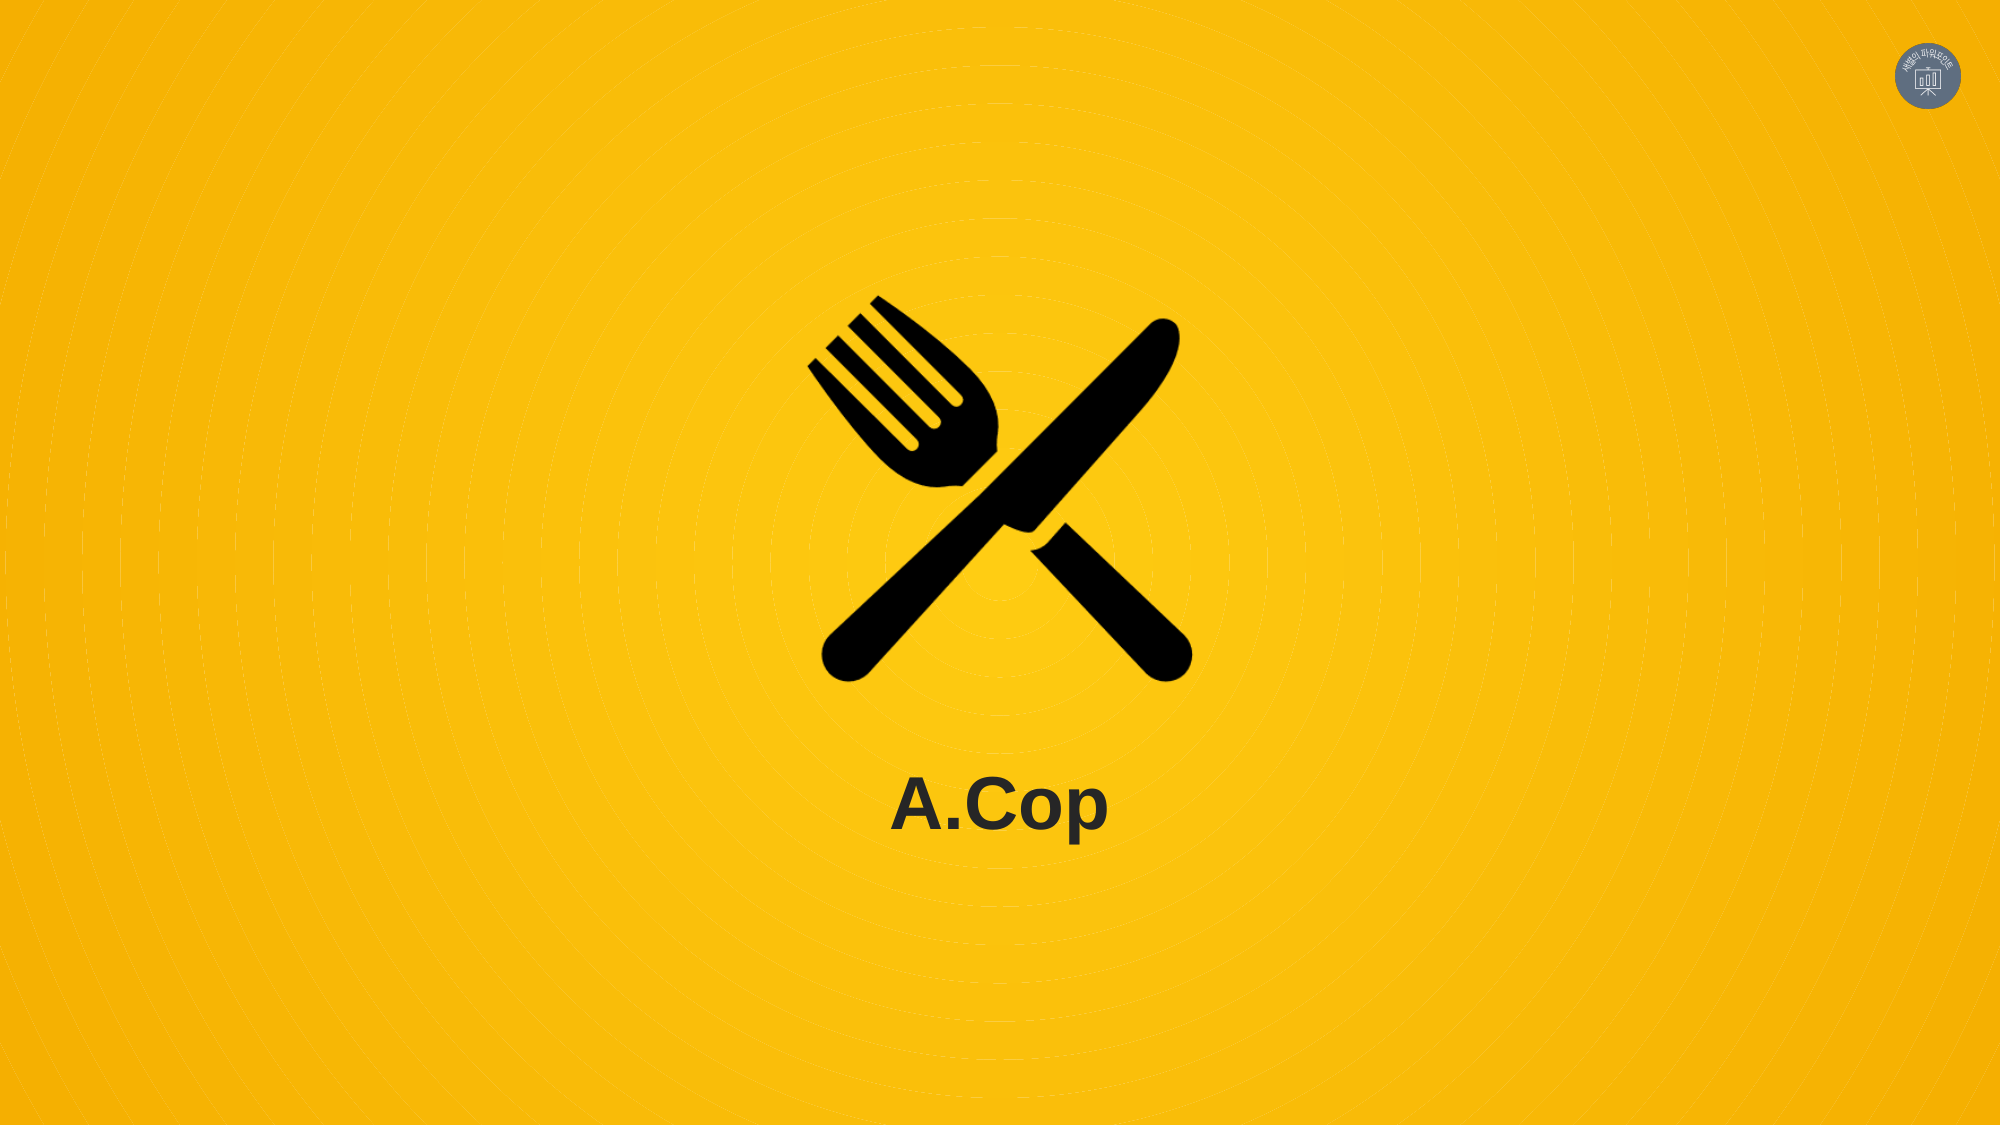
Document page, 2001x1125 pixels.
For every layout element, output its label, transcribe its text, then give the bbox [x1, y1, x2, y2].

picture [783, 271, 1217, 706]
text_box A.Cop [385, 746, 1615, 852]
picture [1895, 43, 1961, 109]
